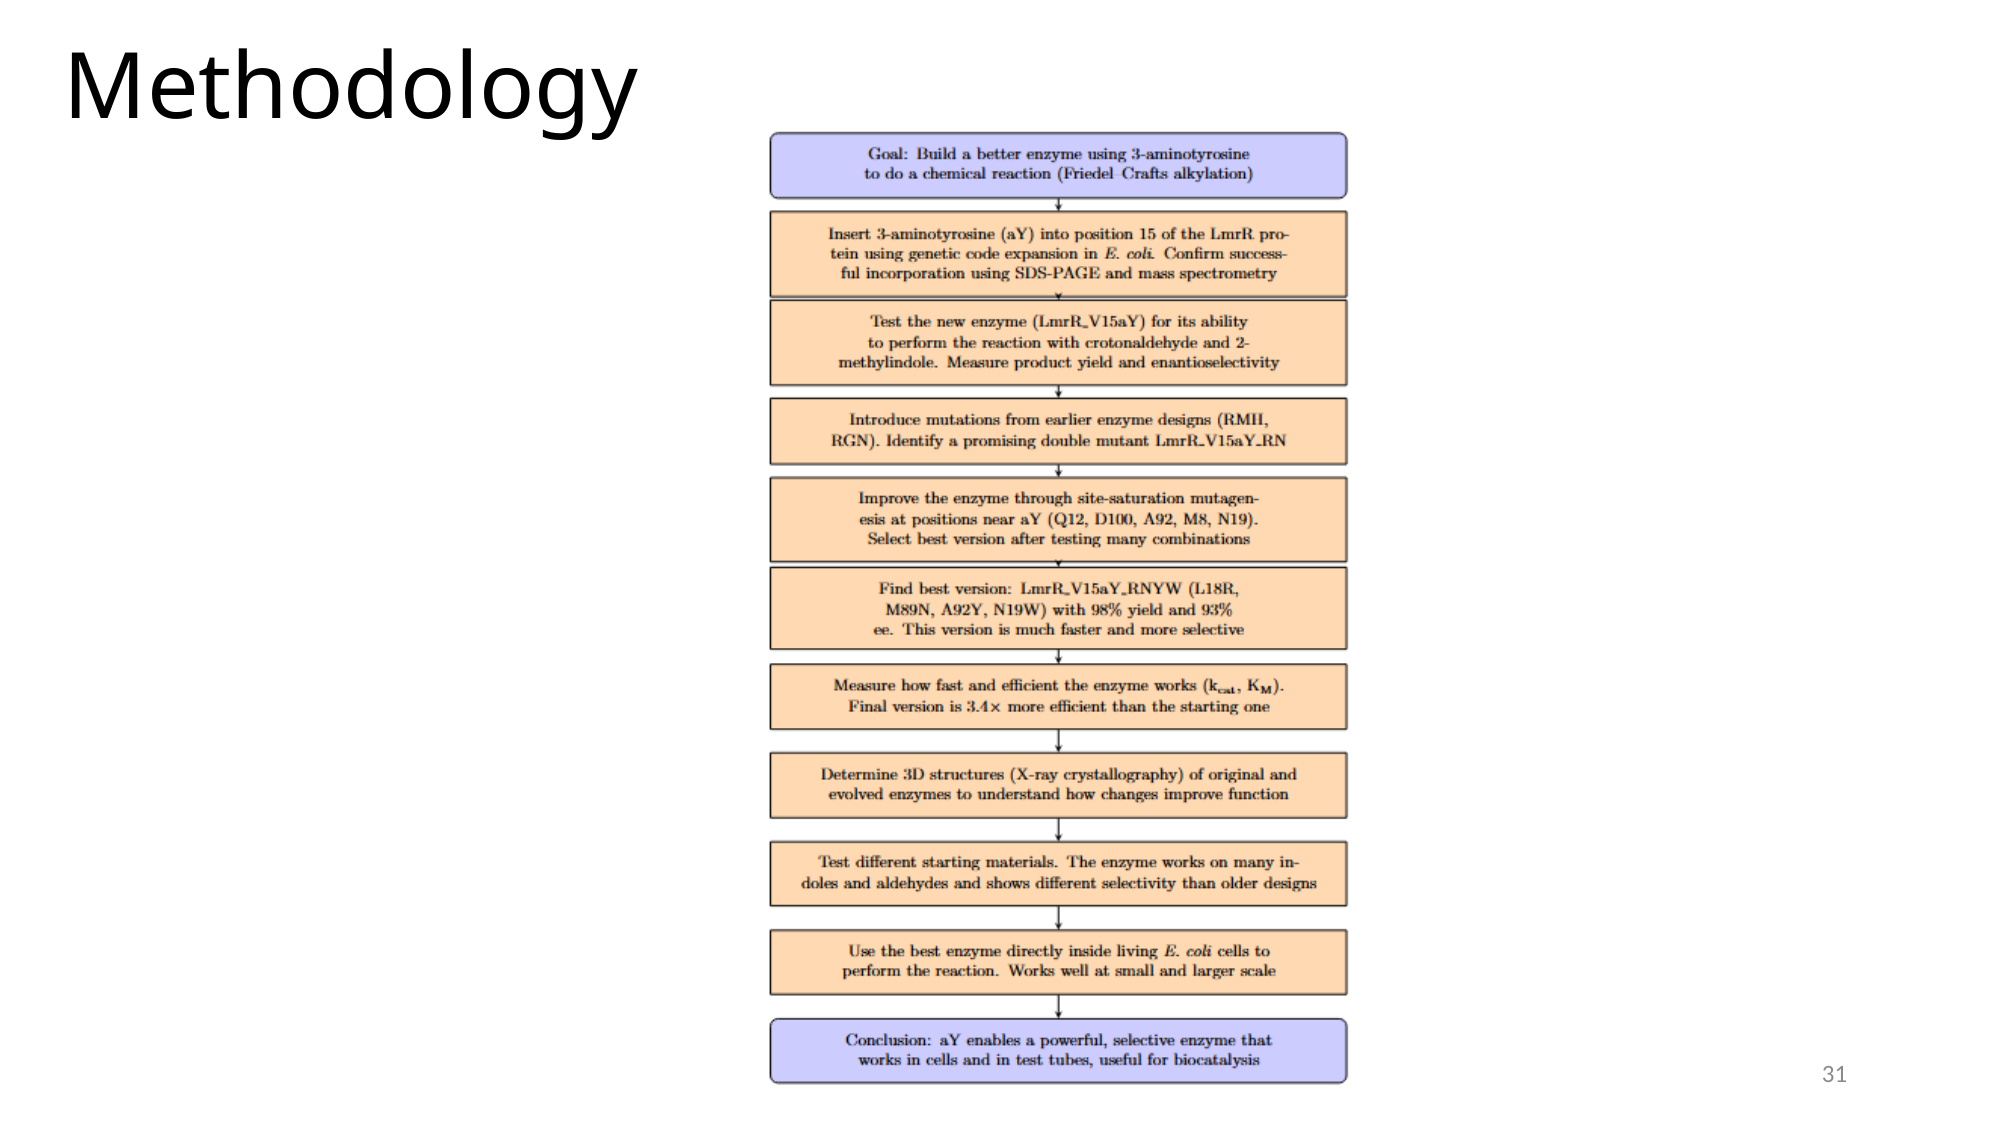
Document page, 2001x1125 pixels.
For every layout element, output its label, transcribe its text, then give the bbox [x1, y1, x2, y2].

title Methodology [48, 0, 1470, 178]
picture [707, 105, 1389, 1112]
slide_number 31 [1412, 1042, 1863, 1103]
